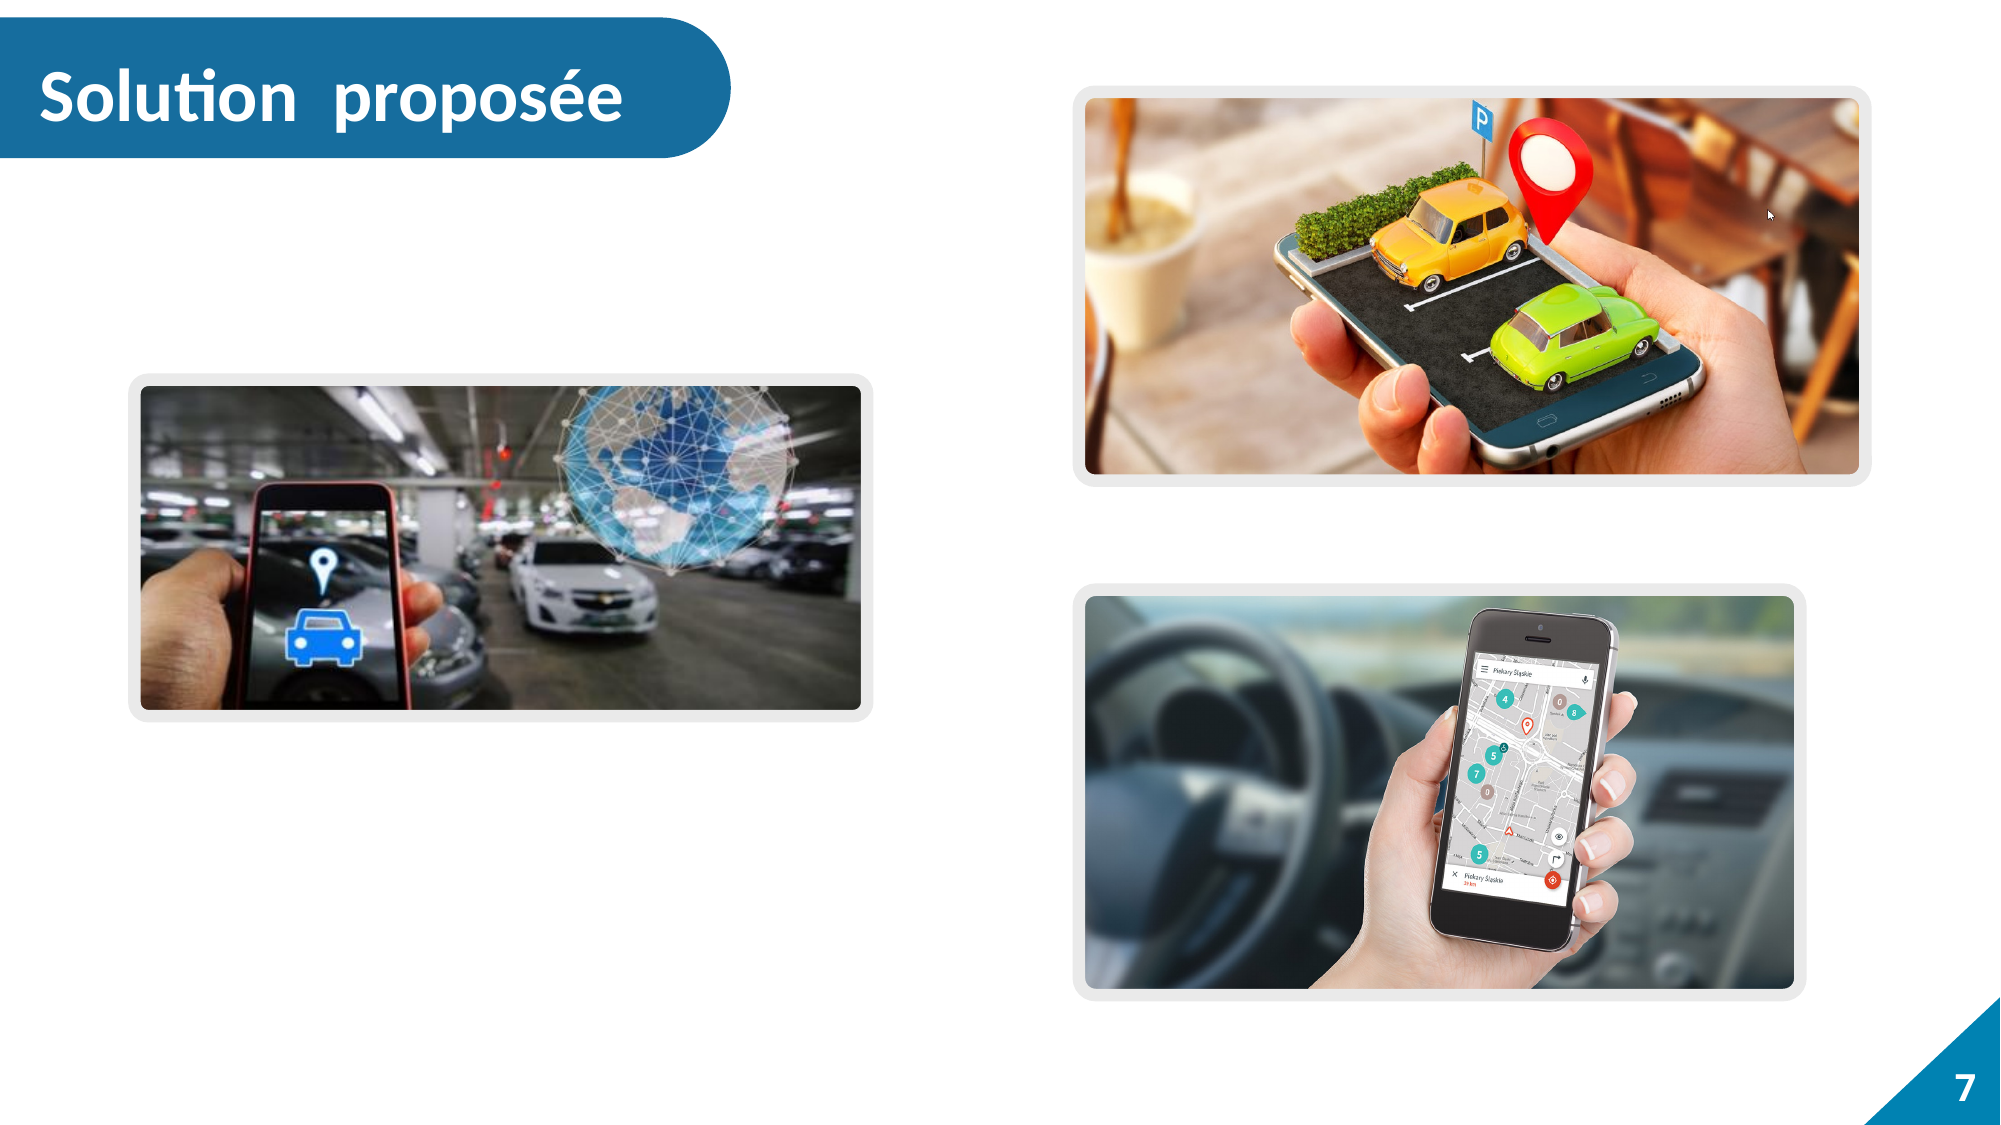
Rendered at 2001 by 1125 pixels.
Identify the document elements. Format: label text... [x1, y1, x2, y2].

picture [1078, 589, 1801, 996]
text_box 7 [1931, 1056, 2000, 1117]
picture [134, 379, 868, 717]
picture [1078, 91, 1866, 481]
text_box [1937, 997, 2000, 1056]
text_box [0, 16, 712, 160]
text_box Solution proposée [24, 38, 758, 144]
text_box [1864, 1062, 2000, 1125]
